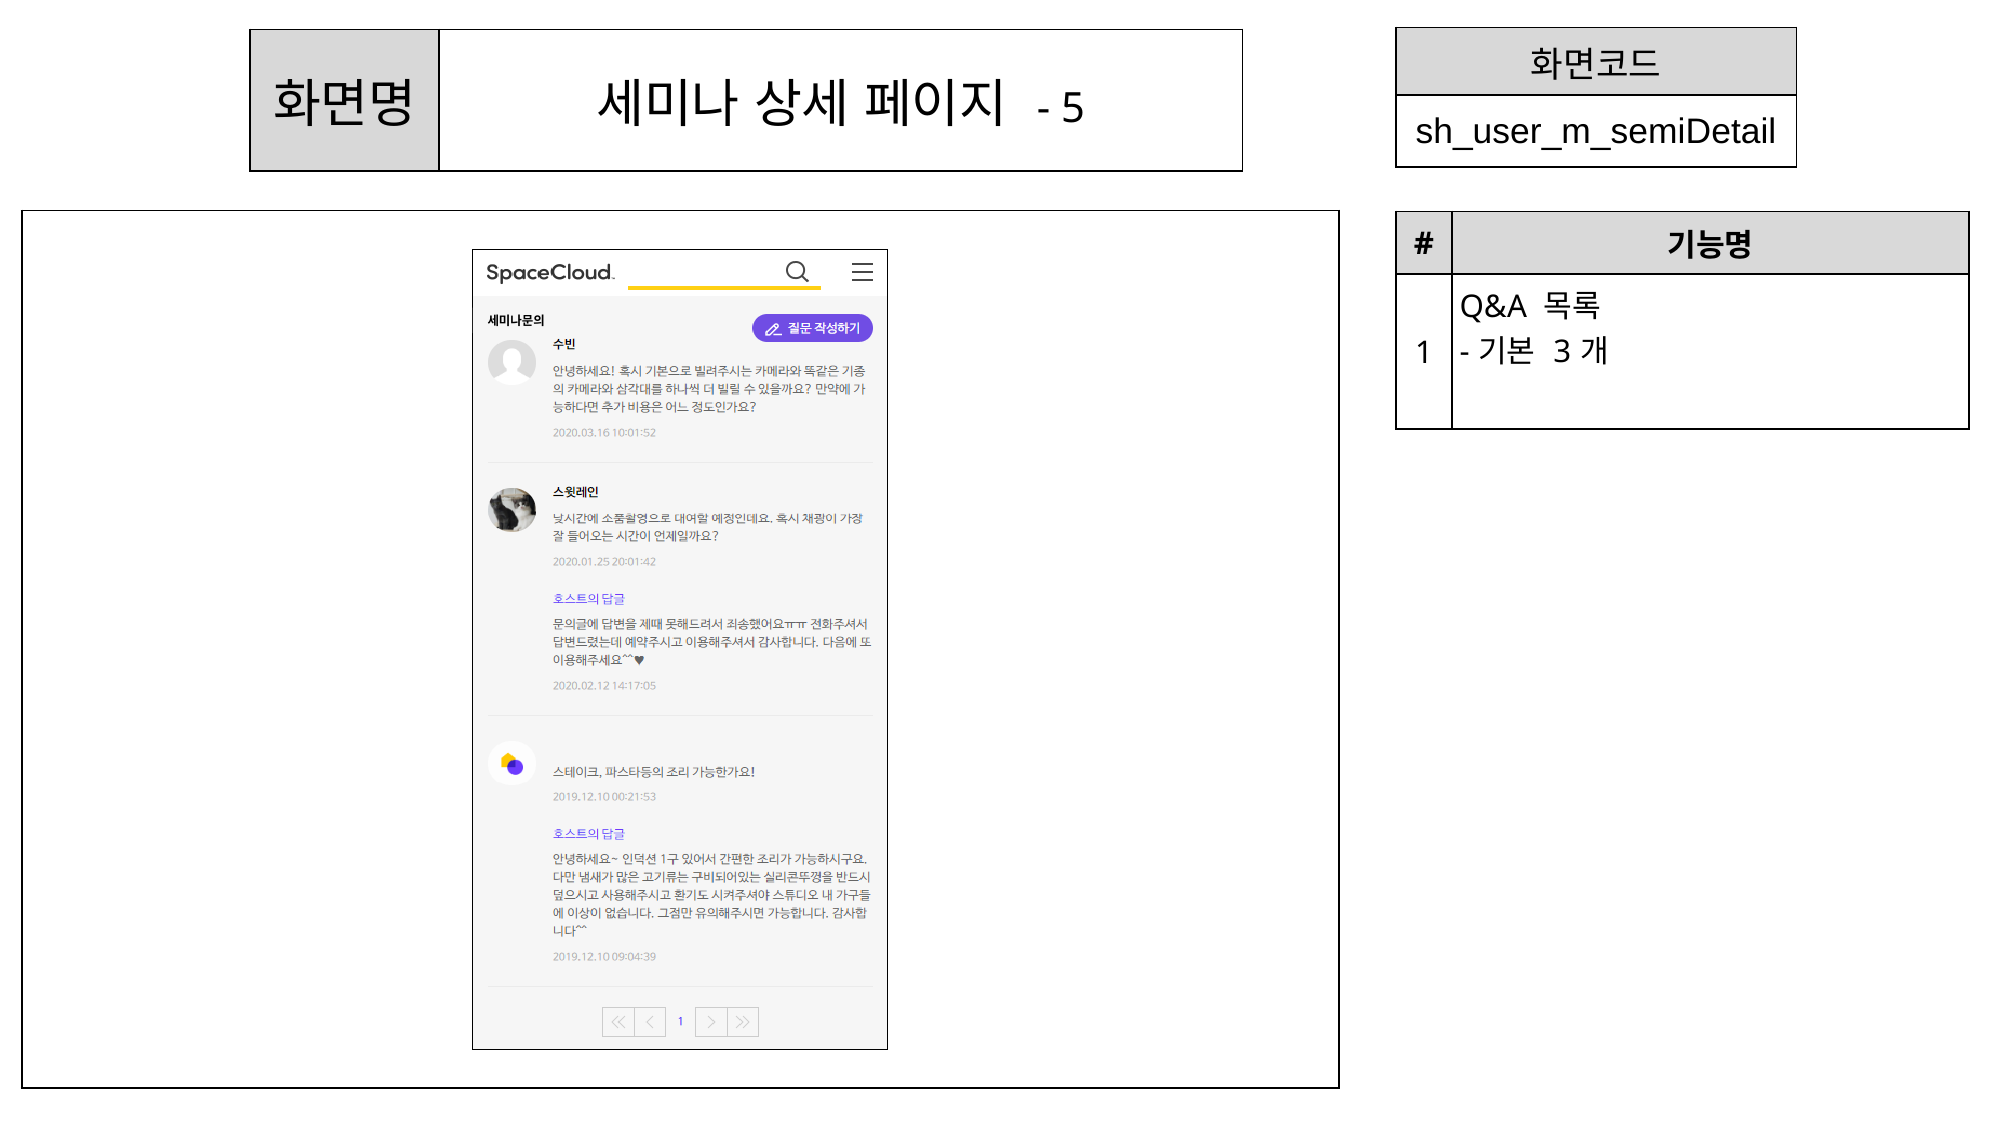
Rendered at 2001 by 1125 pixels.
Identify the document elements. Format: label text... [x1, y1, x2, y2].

table_cell 1 [1397, 275, 1451, 428]
table_header 화면코드 [1397, 28, 1796, 94]
table_header 화면명 [251, 30, 438, 170]
picture [472, 249, 888, 1050]
table_cell Q&A 목록 -기본 3개 [1453, 275, 1968, 428]
table_header [23, 211, 1338, 1087]
table_cell sh_user_m_semiDetail [1397, 96, 1796, 166]
table_header 세미나 상세 페이지 - 5 [440, 30, 1242, 170]
table_header 기능명 [1453, 212, 1968, 273]
table_header # [1397, 212, 1451, 273]
